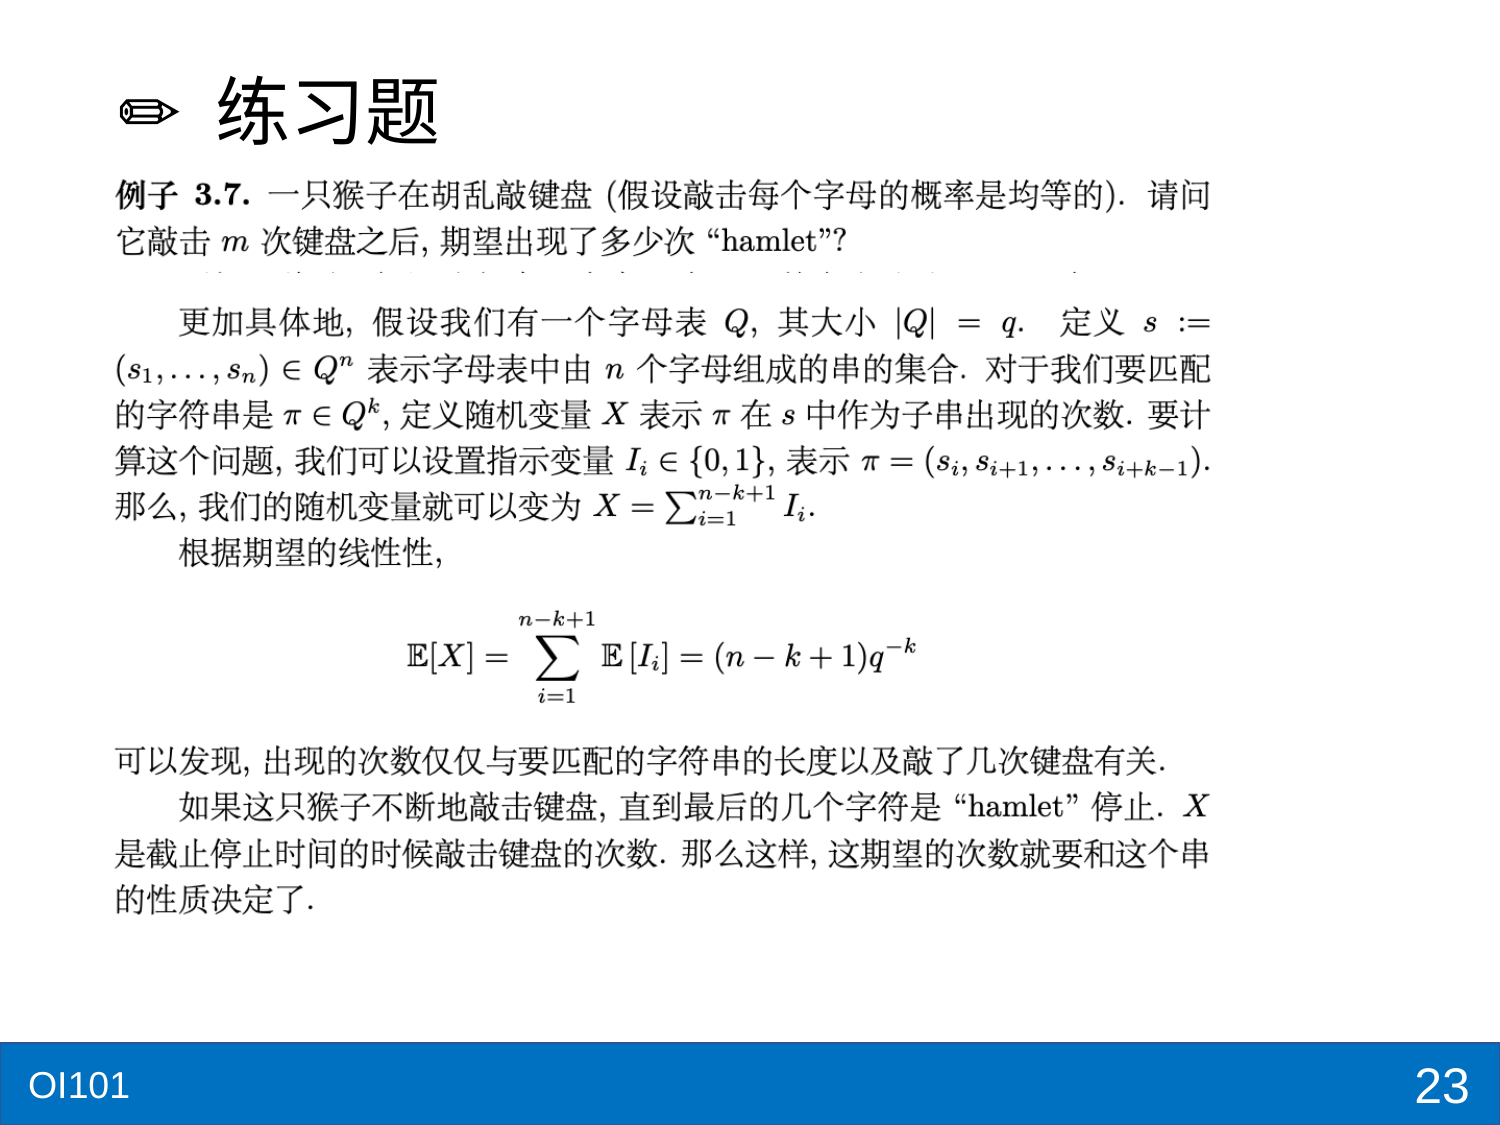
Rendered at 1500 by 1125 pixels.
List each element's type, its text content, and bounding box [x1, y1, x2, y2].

title ✏️ 练习题 [103, 59, 1397, 171]
slide_number 23 [1147, 1054, 1485, 1114]
picture [103, 170, 1227, 273]
picture [98, 295, 1227, 929]
